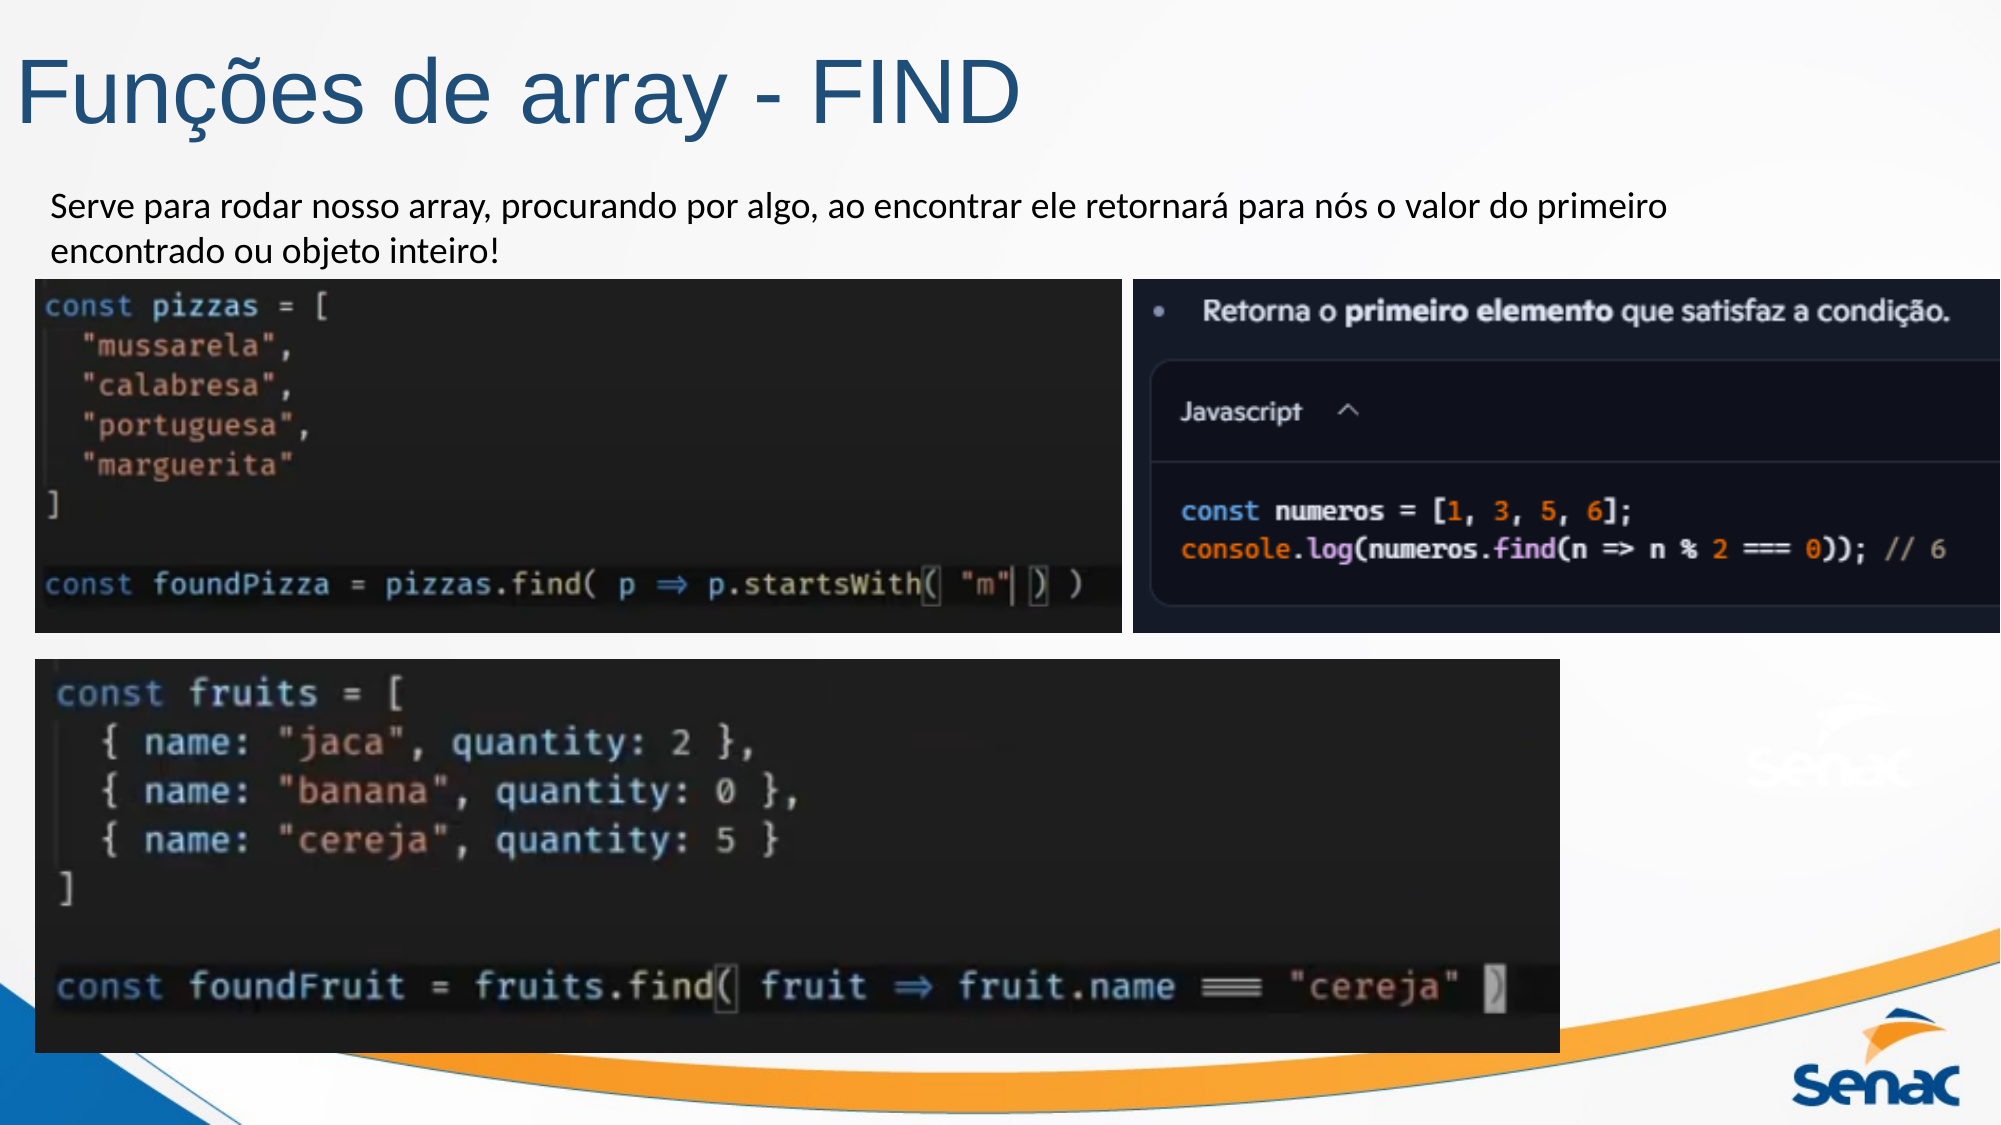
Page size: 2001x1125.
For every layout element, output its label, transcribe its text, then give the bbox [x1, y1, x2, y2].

title Funções de array - FIND [0, 25, 2000, 162]
text_box Serve para rodar nosso array, procurando por algo, ao encontrar ele retornará para nós o valor do primeiro encontrado ou objeto inteiro! [35, 173, 1707, 279]
picture [0, 0, 2001, 1125]
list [35, 279, 1122, 634]
